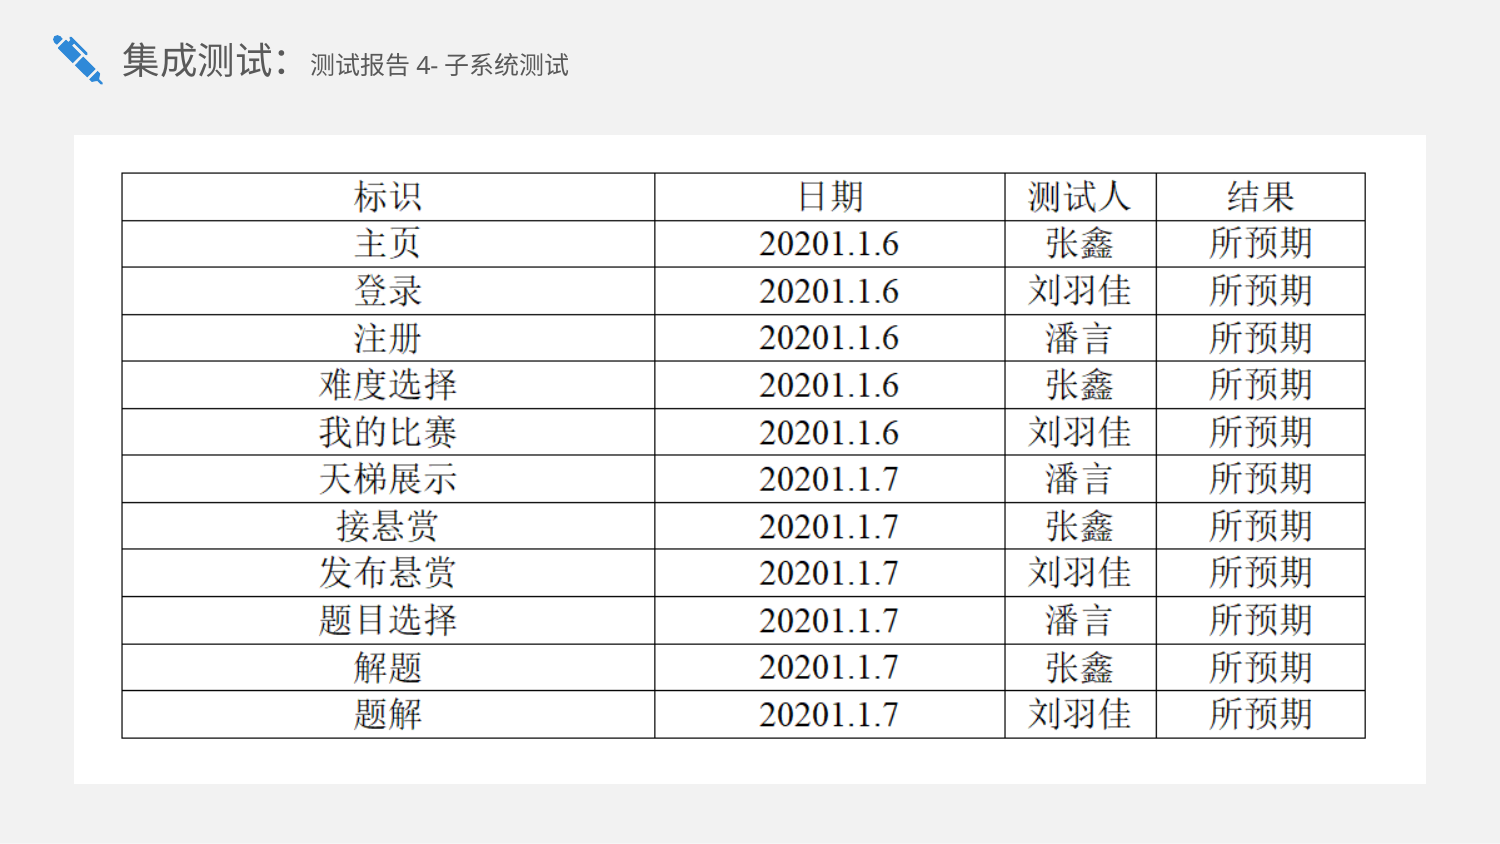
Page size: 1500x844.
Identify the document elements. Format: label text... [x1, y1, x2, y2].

text_box 集成测试：测试报告4-子系统测试 [122, 28, 1152, 91]
picture [74, 135, 1426, 784]
